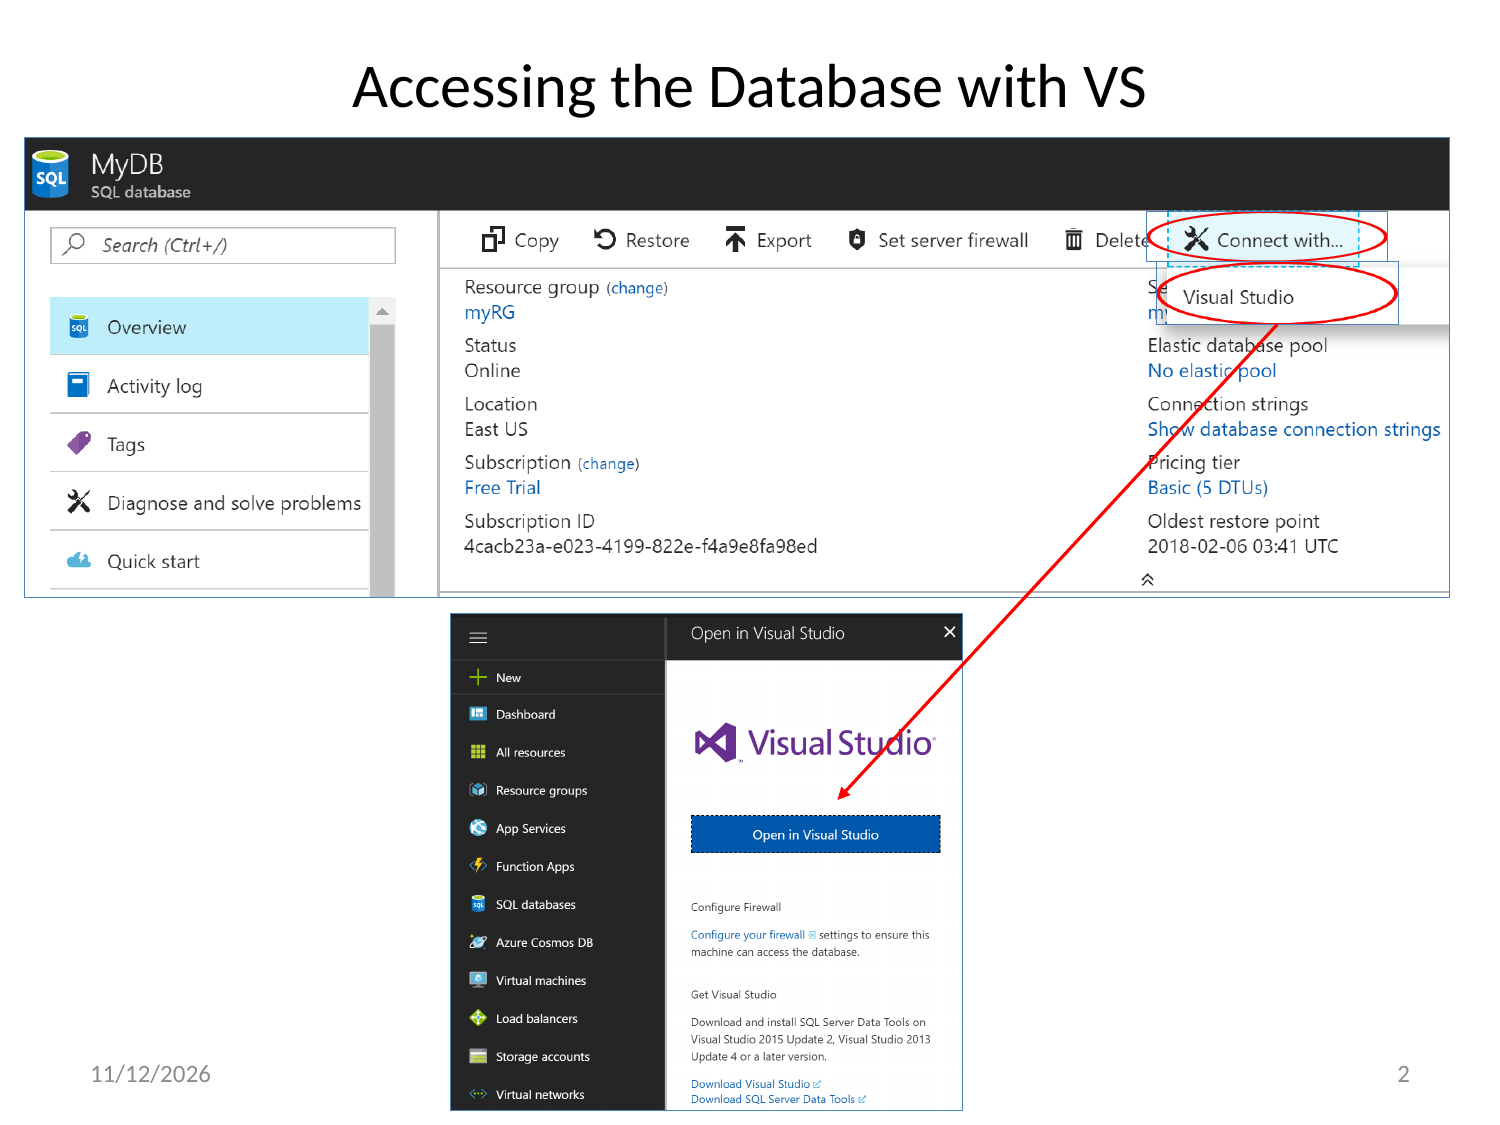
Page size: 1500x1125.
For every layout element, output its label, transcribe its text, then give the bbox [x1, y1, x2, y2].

title Accessing the Database with VS [75, 37, 1425, 128]
slide_number 2 [1074, 1042, 1425, 1103]
picture [449, 613, 963, 1111]
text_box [837, 324, 1278, 801]
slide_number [75, 1042, 425, 1103]
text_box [24, 137, 1451, 598]
